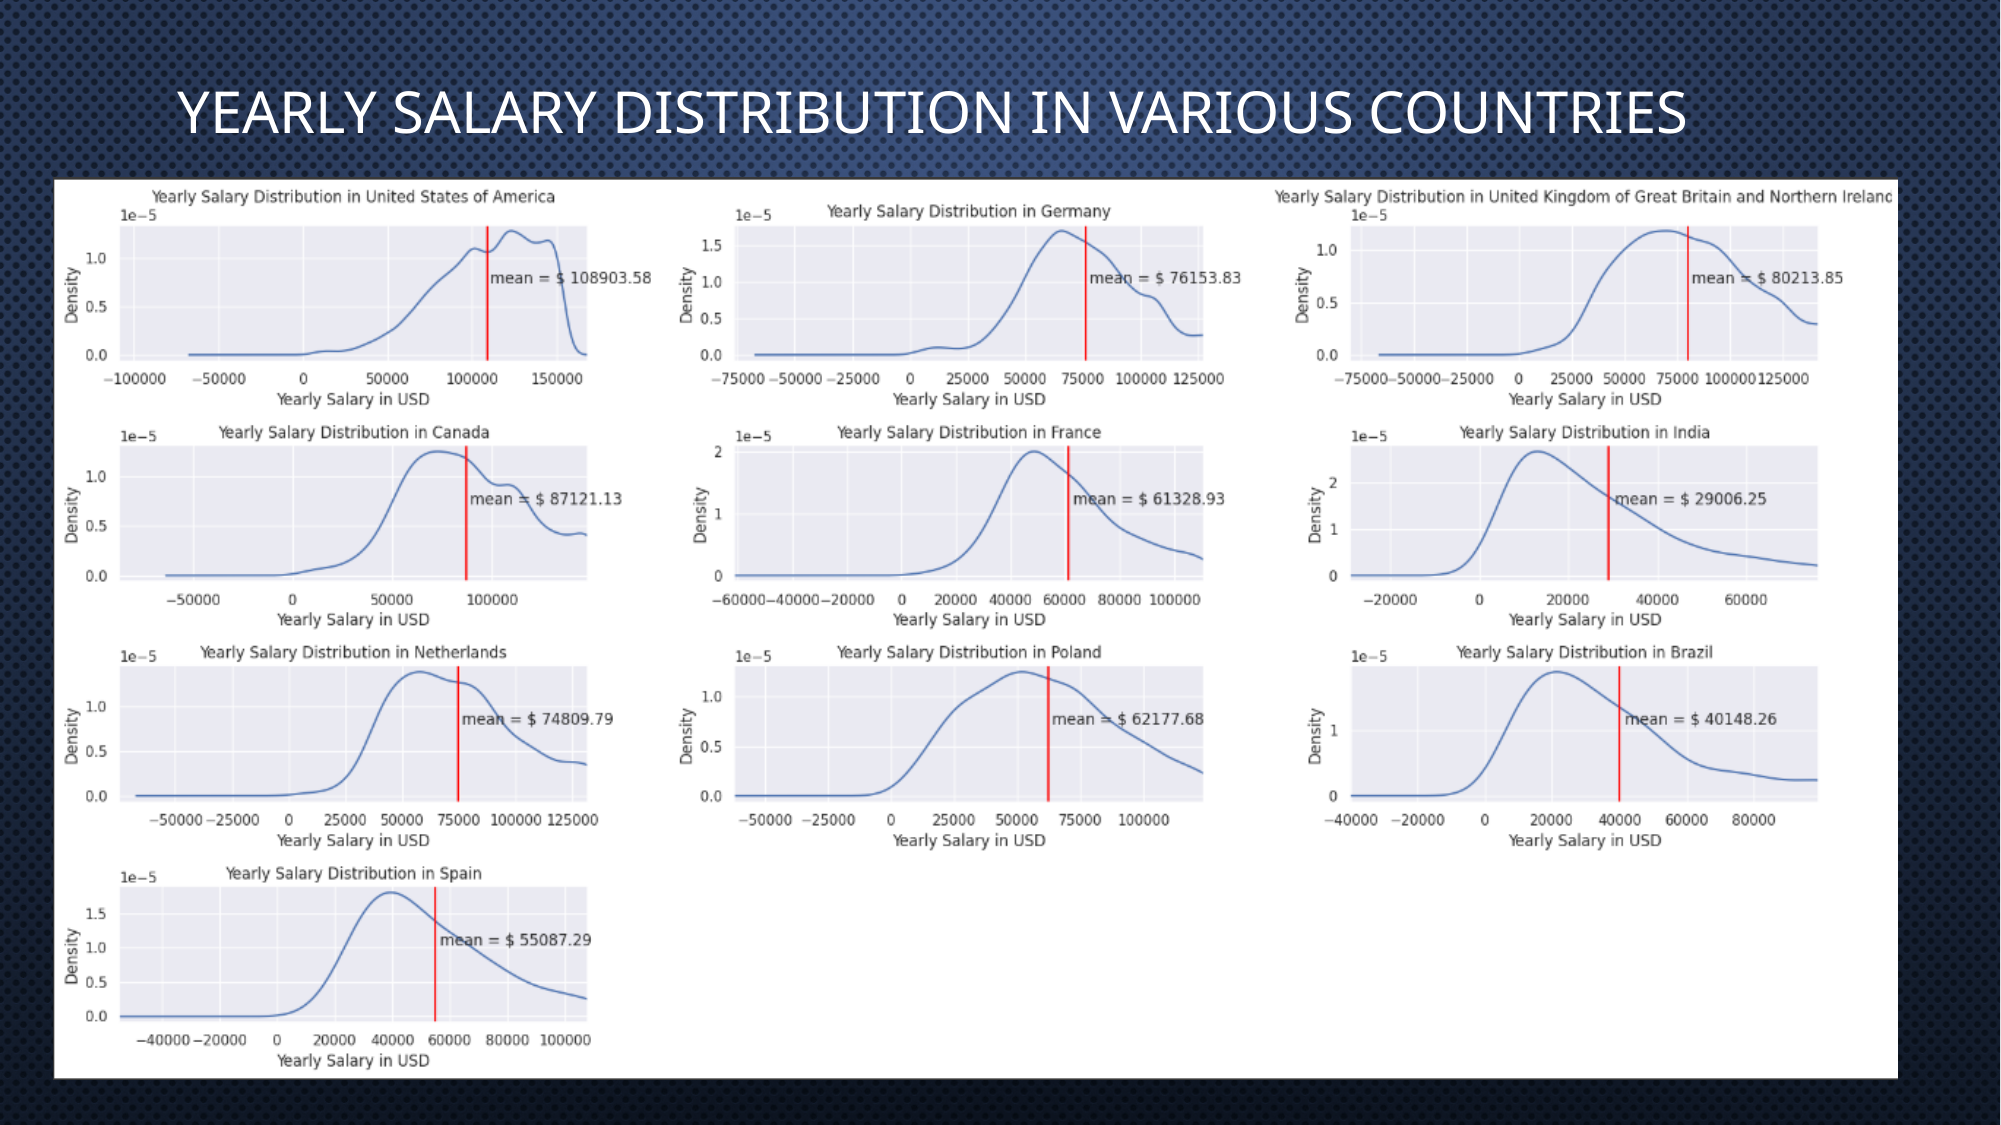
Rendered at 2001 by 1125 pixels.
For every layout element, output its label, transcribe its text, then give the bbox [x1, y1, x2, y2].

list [53, 177, 1898, 1081]
title yearly salary distribution in various countries [162, 60, 1788, 161]
